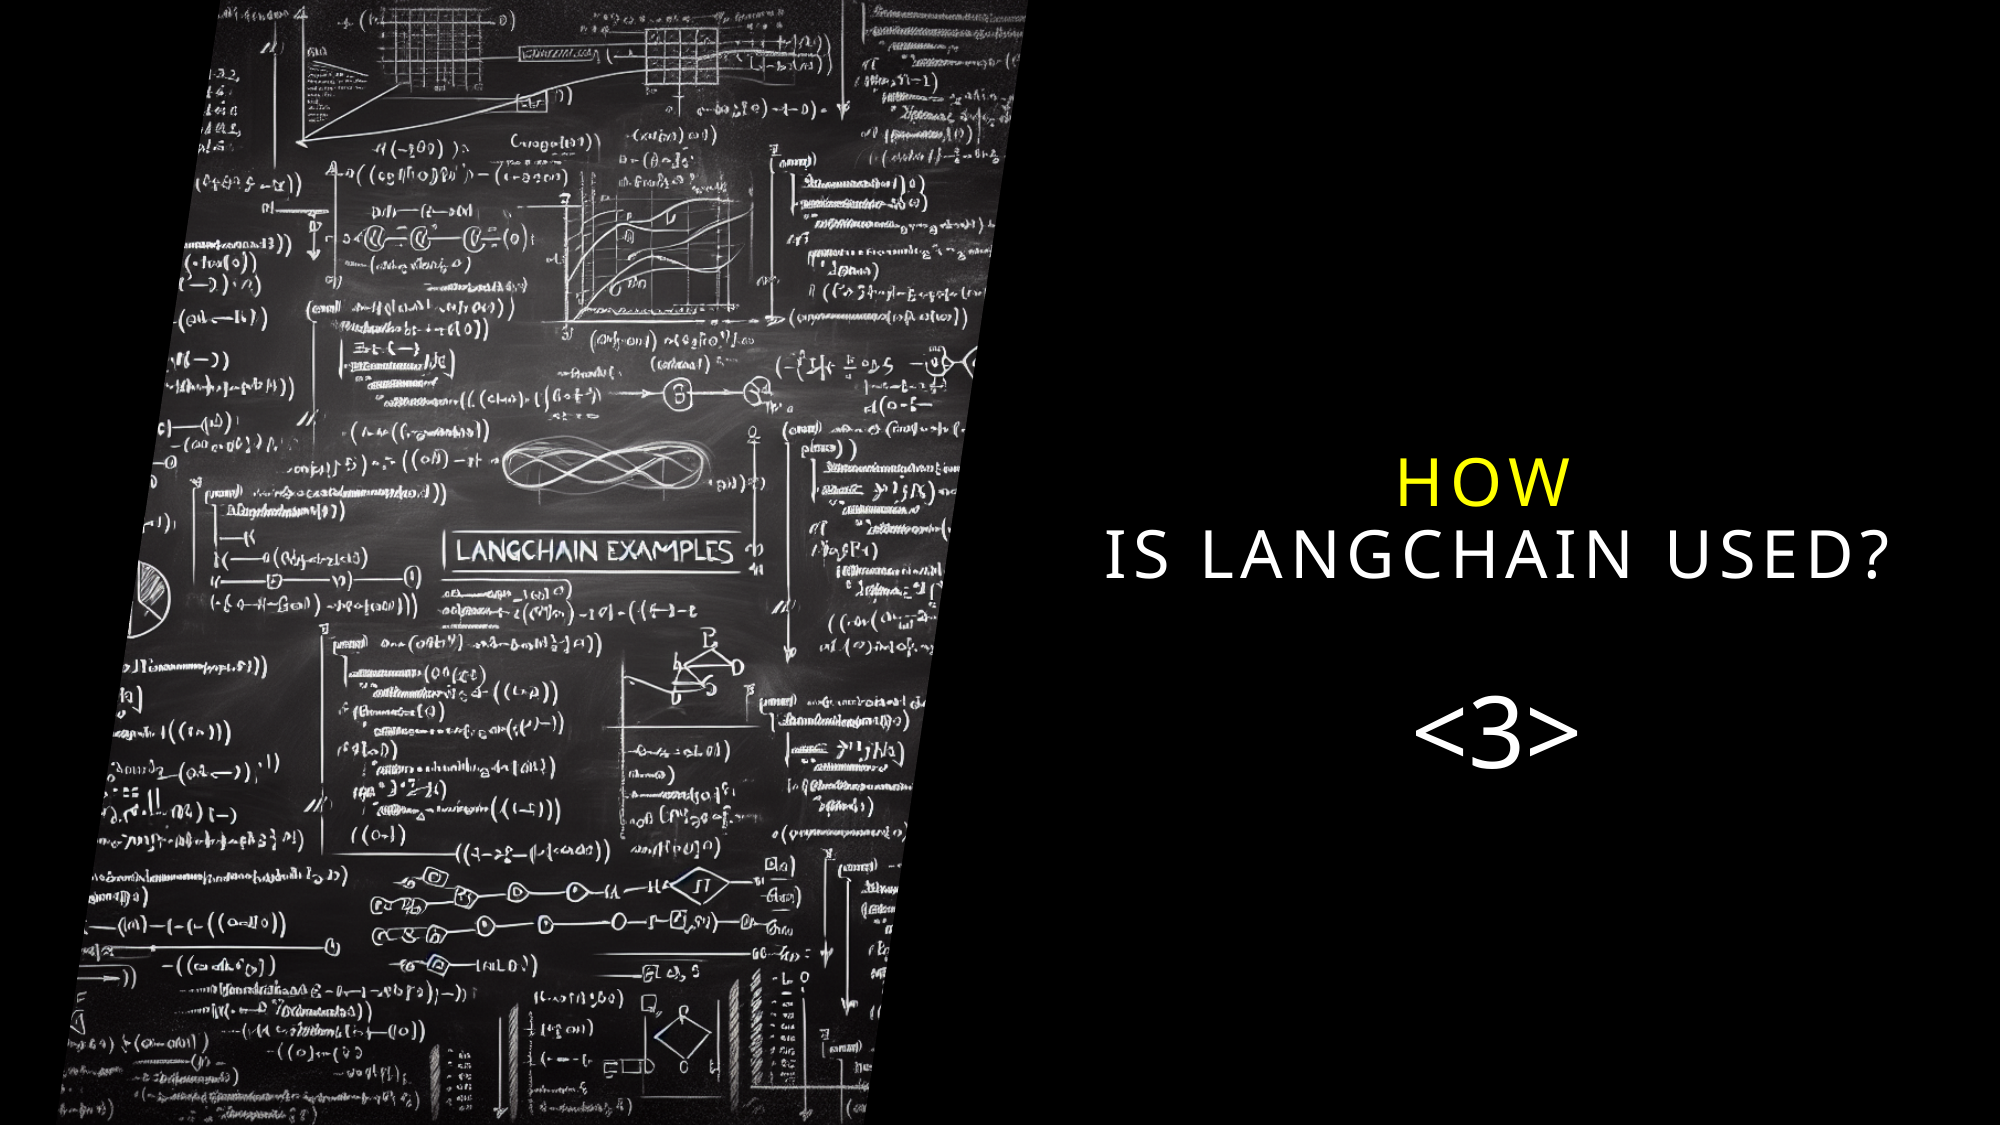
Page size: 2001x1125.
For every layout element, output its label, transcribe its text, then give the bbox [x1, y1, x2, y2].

picture [54, 0, 1030, 1125]
title How is LangChain used? [1081, 125, 1913, 601]
subtitle <3> [1081, 680, 1913, 794]
